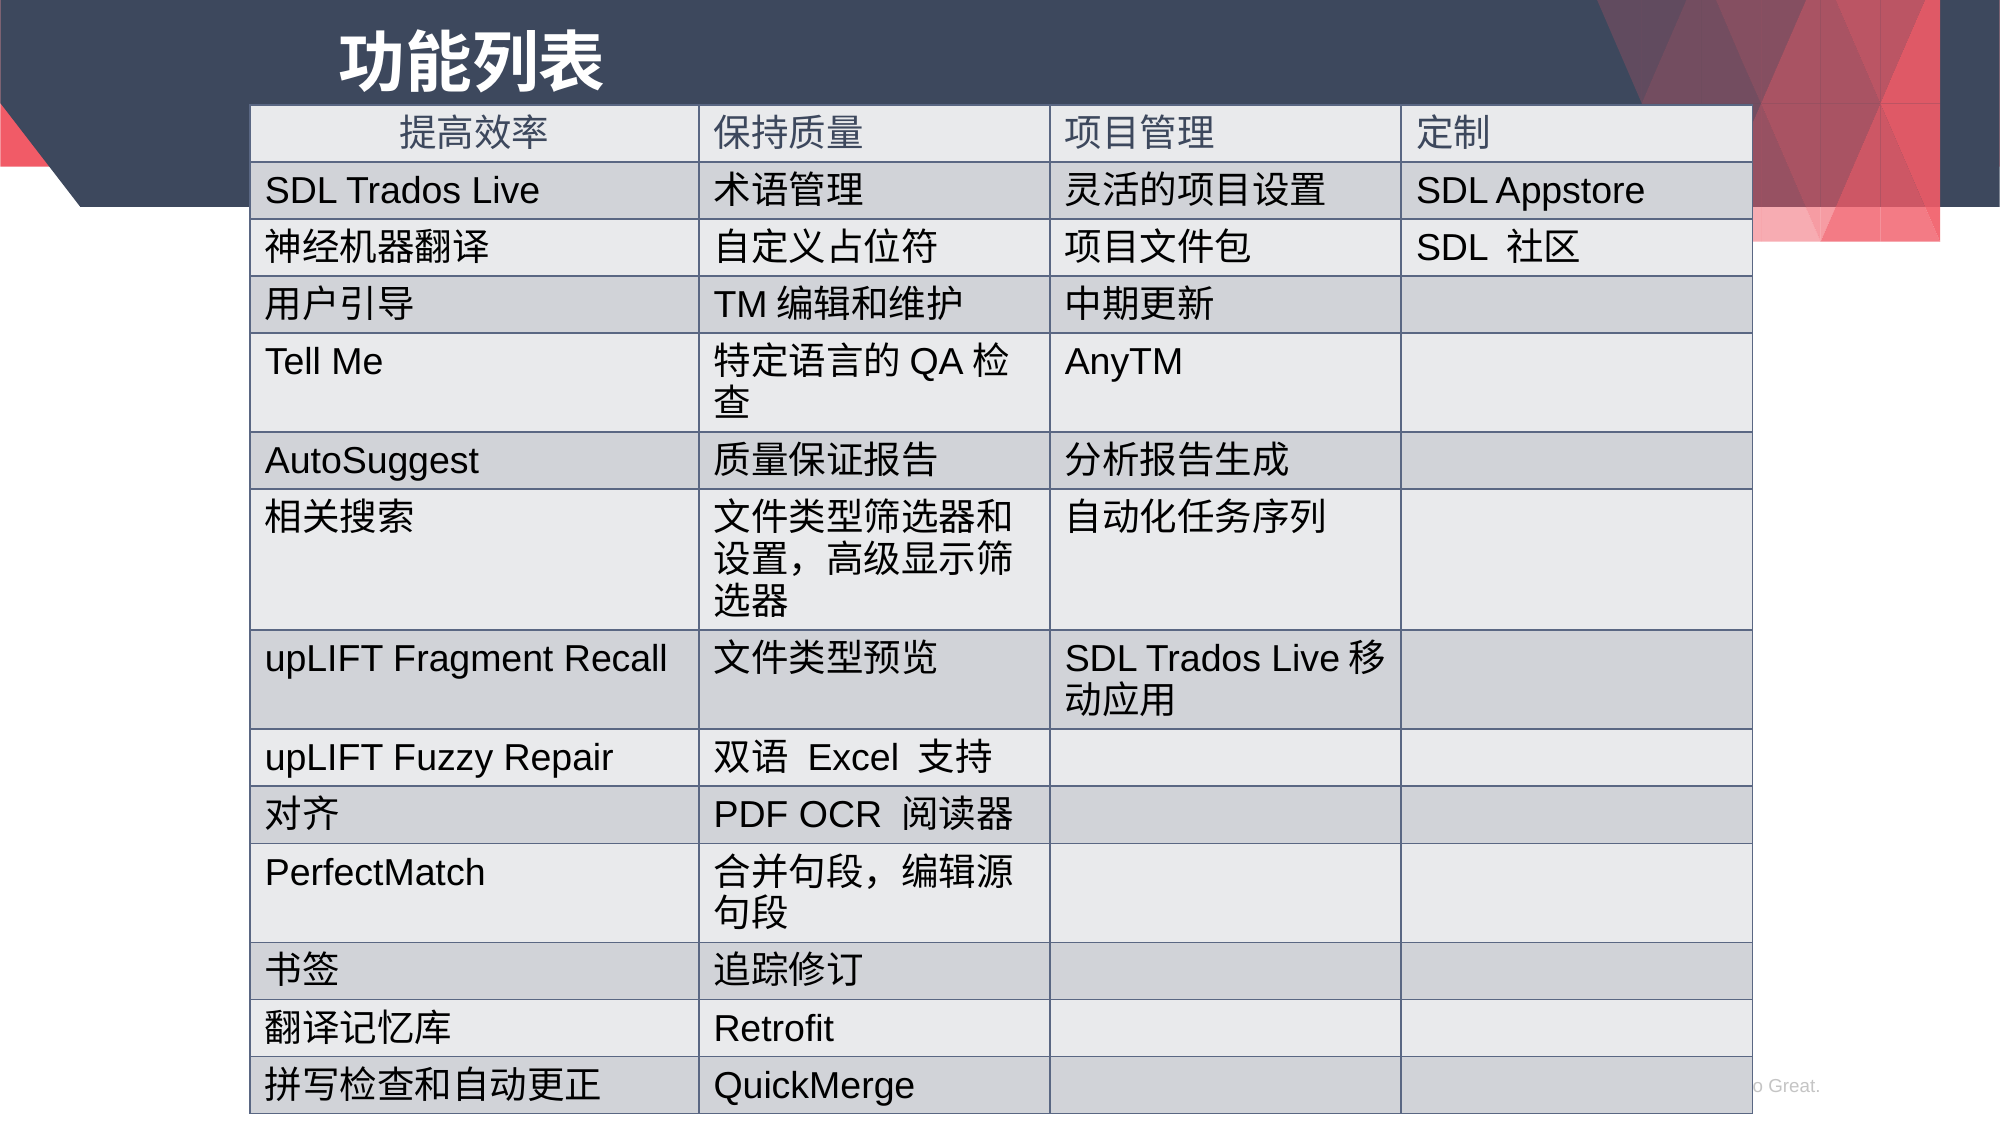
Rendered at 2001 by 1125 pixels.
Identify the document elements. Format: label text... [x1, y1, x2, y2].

table_header 保持质量 [700, 106, 1049, 161]
table_cell Retrofit [700, 1000, 1049, 1056]
table_cell 翻译记忆库 [251, 1000, 698, 1056]
table_cell 灵活的项目设置 [1051, 163, 1400, 218]
table_cell 项目文件包 [1051, 220, 1400, 275]
table_cell [1402, 433, 1752, 488]
table_cell [1402, 730, 1752, 785]
table_cell 文件类型预览 [700, 631, 1049, 728]
table_cell [1051, 844, 1400, 942]
table_cell [1402, 334, 1752, 431]
table_cell 分析报告生成 [1051, 433, 1400, 488]
footer Converting your business from Good to Great. [1207, 1044, 1803, 1125]
table_cell [1402, 787, 1752, 843]
table_cell 双语 Excel 支持 [700, 730, 1049, 785]
table_cell [1051, 1057, 1400, 1113]
table_cell SDL Trados Live移动应用 [1051, 631, 1400, 728]
table_cell 术语管理 [700, 163, 1049, 218]
table_header 项目管理 [1051, 106, 1400, 161]
table_cell 中期更新 [1051, 277, 1400, 332]
table_cell 对齐 [251, 787, 698, 843]
table_cell 自定义占位符 [700, 220, 1049, 275]
table_cell 追踪修订 [700, 943, 1049, 999]
slide_number [1803, 1044, 1898, 1125]
table_cell 特定语言的QA检查 [700, 334, 1049, 431]
table_cell TM编辑和维护 [700, 277, 1049, 332]
table_cell Tell Me [251, 334, 698, 431]
table_cell [1051, 730, 1400, 785]
table_cell PerfectMatch [251, 844, 698, 942]
table_cell QuickMerge [700, 1057, 1049, 1113]
table_cell 神经机器翻译 [251, 220, 698, 275]
table_cell [1402, 844, 1752, 942]
table_cell [1402, 490, 1752, 629]
table_cell [1402, 1000, 1752, 1056]
table_cell SDL Appstore [1402, 163, 1752, 218]
table_cell 文件类型筛选器和设置，高级显示筛选器 [700, 490, 1049, 629]
table_cell 自动化任务序列 [1051, 490, 1400, 629]
table_cell [1402, 943, 1752, 999]
table_cell [1051, 787, 1400, 843]
table_cell 书签 [251, 943, 698, 999]
table_cell 相关搜索 [251, 490, 698, 629]
table_cell 拼写检查和自动更正 [251, 1057, 698, 1113]
table_cell AnyTM [1051, 334, 1400, 431]
table_cell [1051, 1000, 1400, 1056]
table_cell 质量保证报告 [700, 433, 1049, 488]
table_header 提高效率 [251, 106, 698, 161]
table_cell SDL 社区 [1402, 220, 1752, 275]
table_cell [1402, 277, 1752, 332]
table_cell SDL Trados Live [251, 163, 698, 218]
table_cell 用户引导 [251, 277, 698, 332]
table_cell 合并句段，编辑源句段 [700, 844, 1049, 942]
table_cell PDF OCR 阅读器 [700, 787, 1049, 843]
table_cell upLIFT Fuzzy Repair [251, 730, 698, 785]
table_cell AutoSuggest [251, 433, 698, 488]
table_cell [1402, 631, 1752, 728]
title 功能列表 [338, 7, 1639, 104]
table_cell [1051, 943, 1400, 999]
table_cell upLIFT Fragment Recall [251, 631, 698, 728]
table_header 定制 [1402, 106, 1752, 161]
table_cell [1402, 1057, 1752, 1113]
